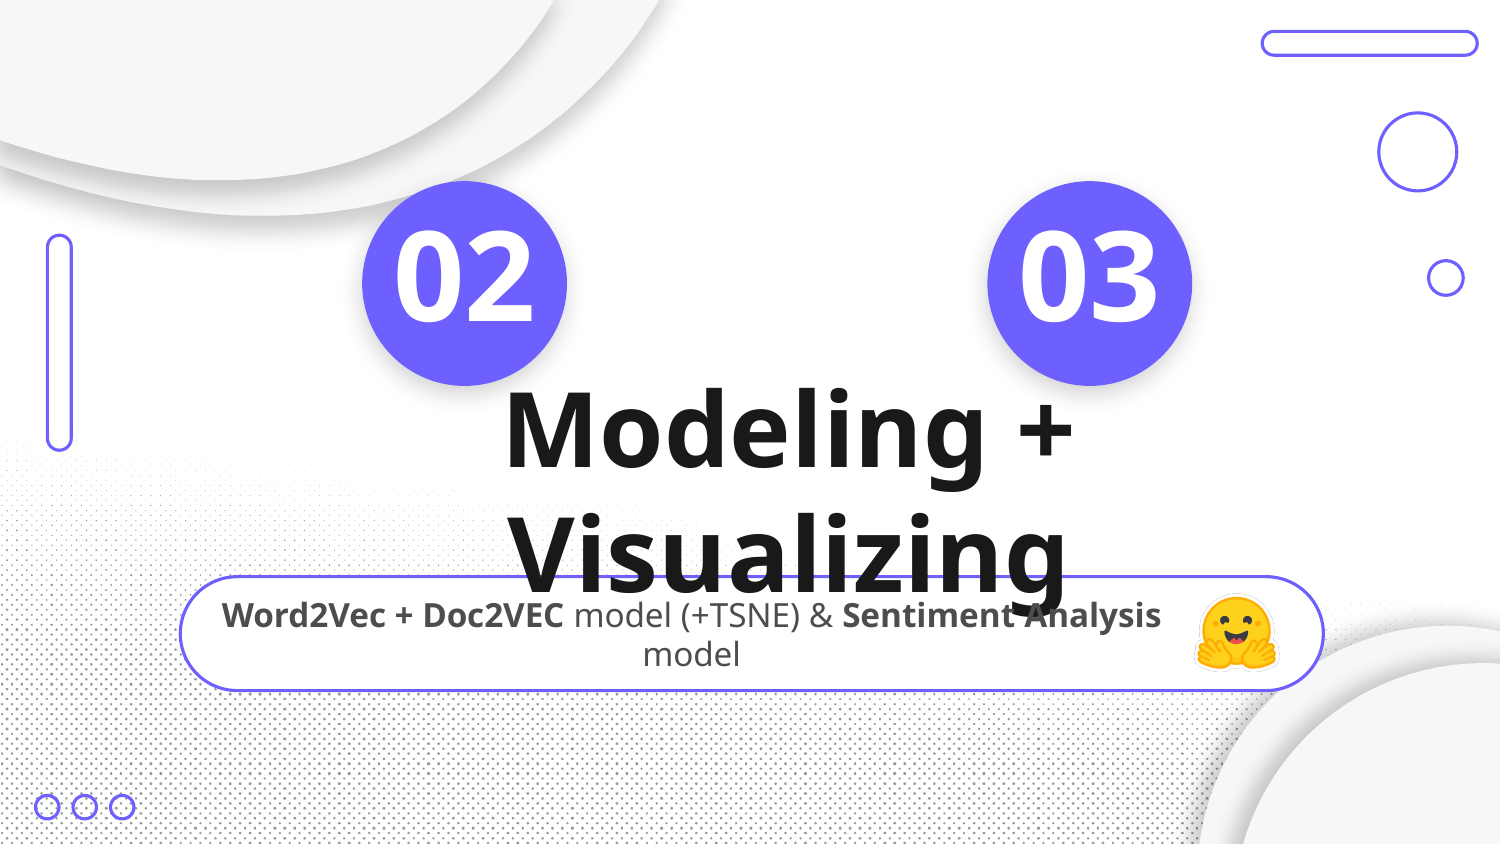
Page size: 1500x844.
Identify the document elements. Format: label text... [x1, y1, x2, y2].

text_box [1004, 340, 1176, 386]
text_box [1193, 576, 1324, 691]
text_box [1029, 181, 1151, 201]
text_box [47, 235, 72, 451]
text_box [180, 600, 191, 667]
text_box [379, 341, 550, 386]
title 02 [361, 202, 568, 341]
subtitle Word2Vec + Doc2VEC model (+TSNE) & Sentiment Analysis model [191, 576, 1193, 691]
text_box [402, 181, 527, 202]
picture [1191, 589, 1281, 678]
text_box 03 [986, 201, 1193, 340]
title Modeling + Visualizing [217, 419, 1361, 558]
